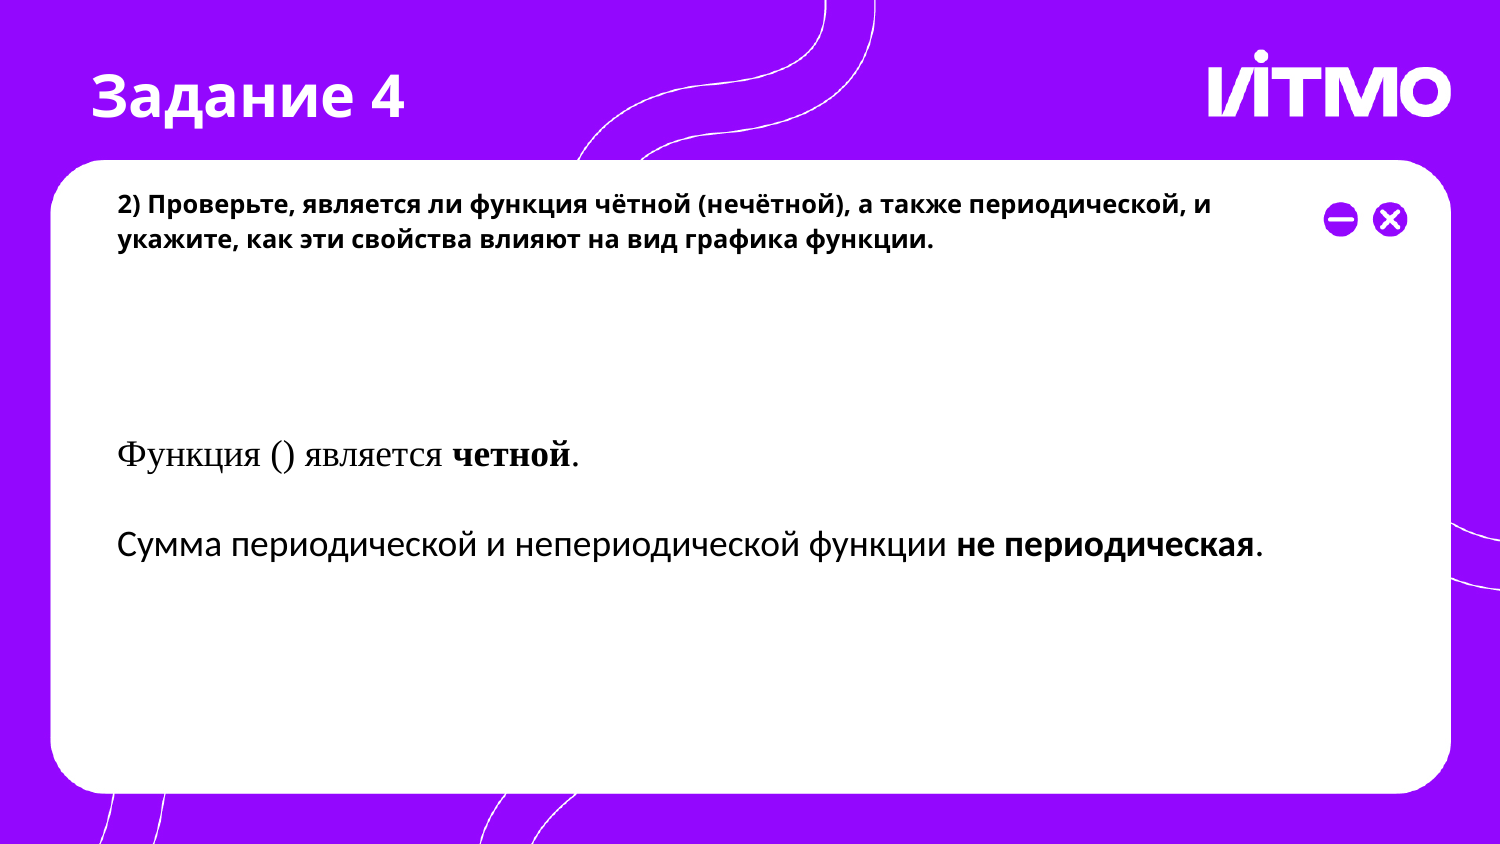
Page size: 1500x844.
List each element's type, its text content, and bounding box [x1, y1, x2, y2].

list 2) Проверьте, является ли функция чётной (нечётной), а также периодической, и укажите, как эти свойства влияют на вид графика функции. [102, 176, 1279, 263]
picture [0, 0, 1500, 844]
title Задание 4 [75, 50, 1195, 137]
